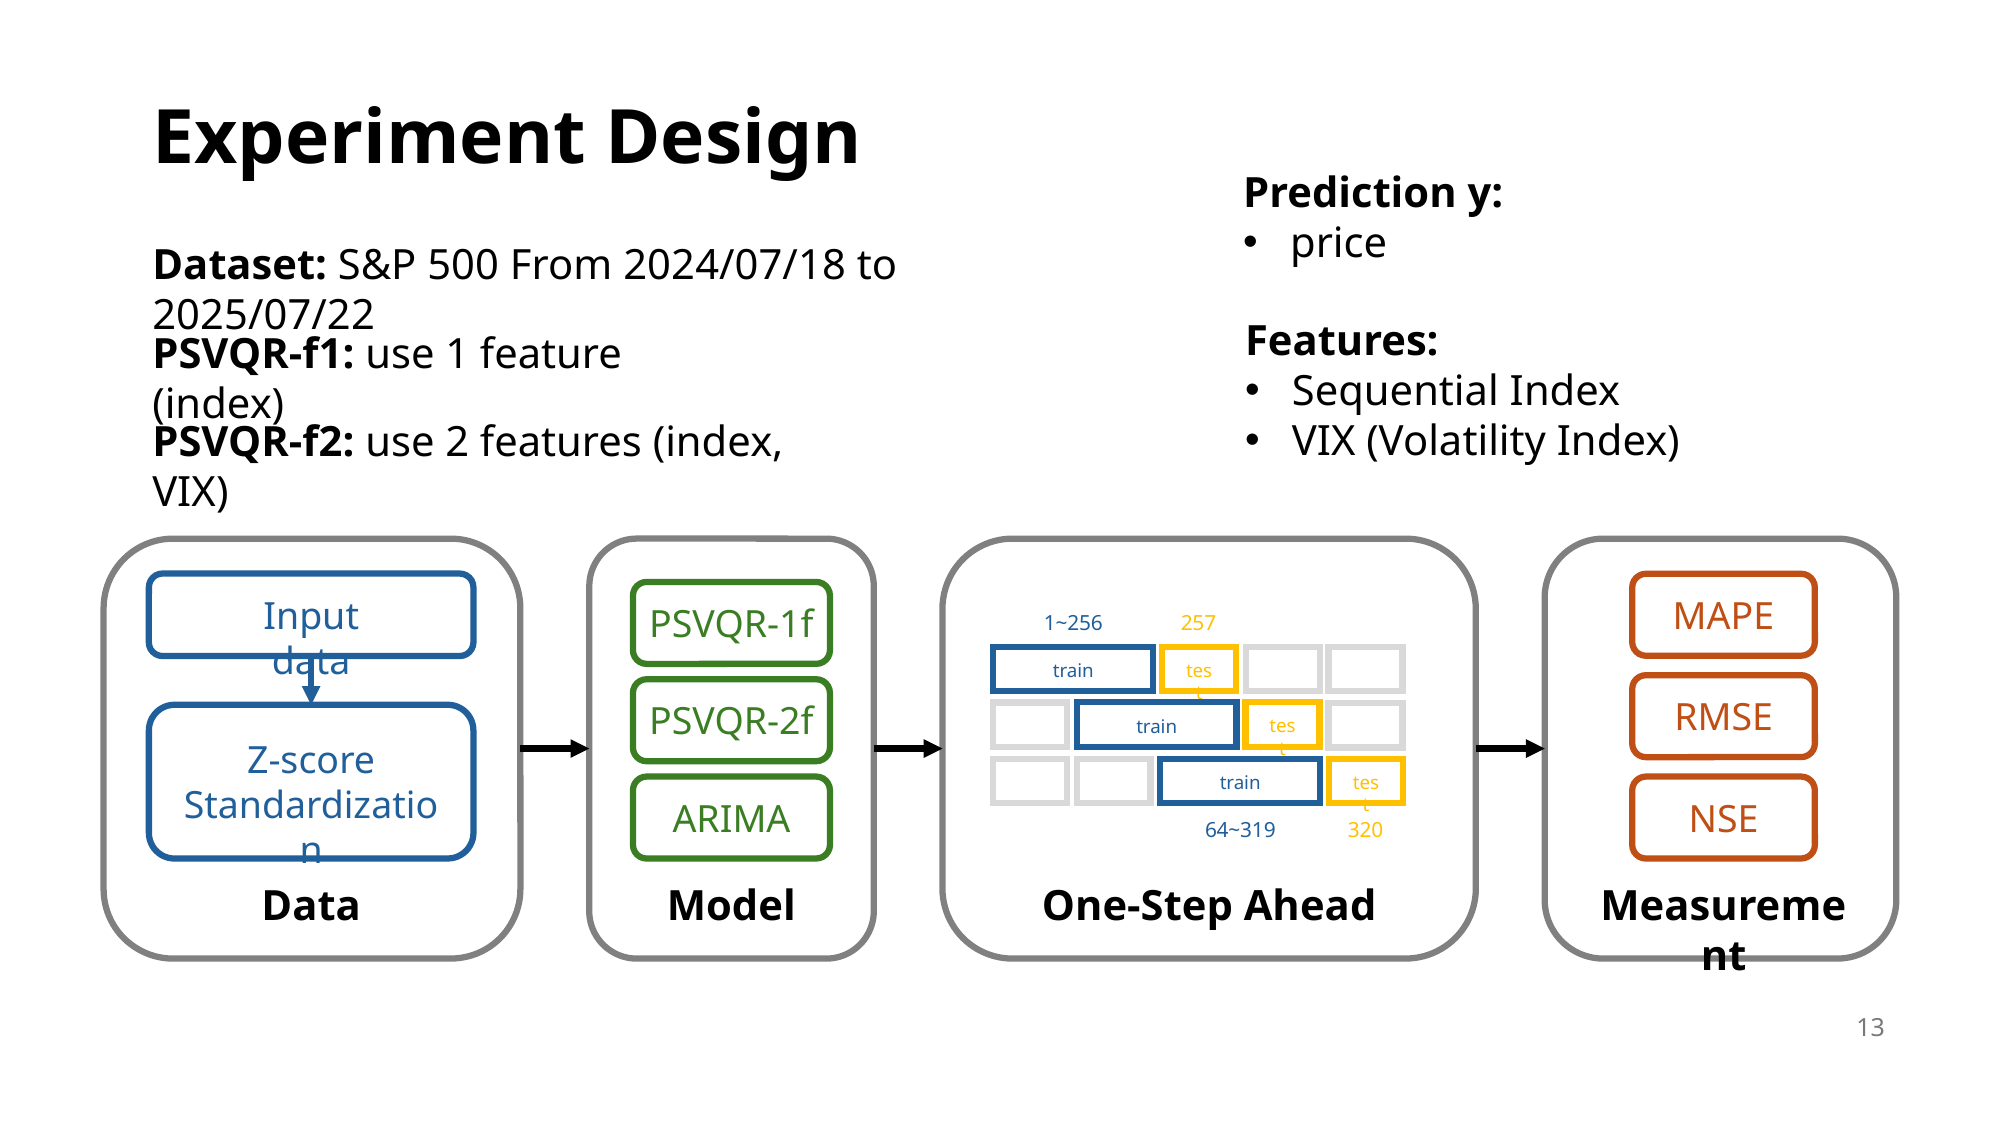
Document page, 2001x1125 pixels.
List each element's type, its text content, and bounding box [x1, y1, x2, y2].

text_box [1544, 538, 1897, 960]
text_box Dataset: S&P 500 From 2024/07/18 to 2025/07/22 [137, 230, 1066, 346]
text_box PSVQR-f1: use 1 feature (index) [137, 319, 767, 407]
text_box PSVQR-f2: use 2 features (index, VIX) [137, 407, 854, 523]
slide_number 13 [1449, 998, 1900, 1058]
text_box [103, 538, 521, 960]
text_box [941, 538, 1477, 960]
text_box Prediction y: price [1228, 158, 1595, 274]
text_box Features: Sequential Index VIX (Volatility Index) [1230, 306, 1715, 472]
title Experiment Design [137, 30, 1863, 249]
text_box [588, 538, 875, 960]
